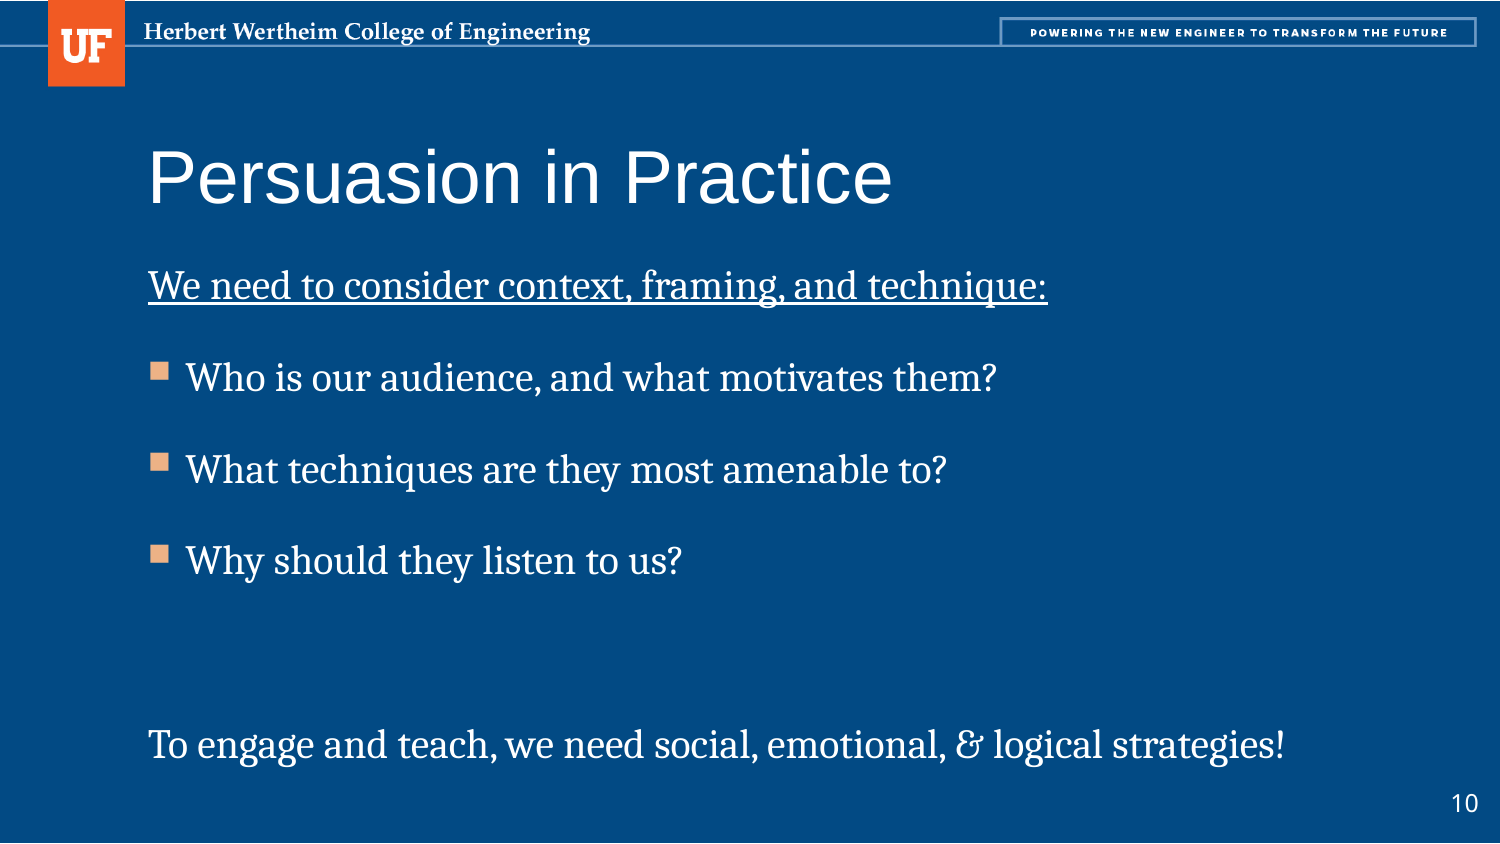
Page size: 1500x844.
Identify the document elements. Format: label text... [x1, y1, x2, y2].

picture [0, 0, 1500, 843]
list We need to consider context, framing, and technique: Who is our audience, and what motivates them? What techniques are they most amenable to? Why should they listen to us? To engage and teach, we need social, emotional, & logical strategies! [132, 250, 1393, 761]
slide_number 10 [1156, 782, 1494, 828]
title Persuasion in Practice [132, 121, 1288, 259]
